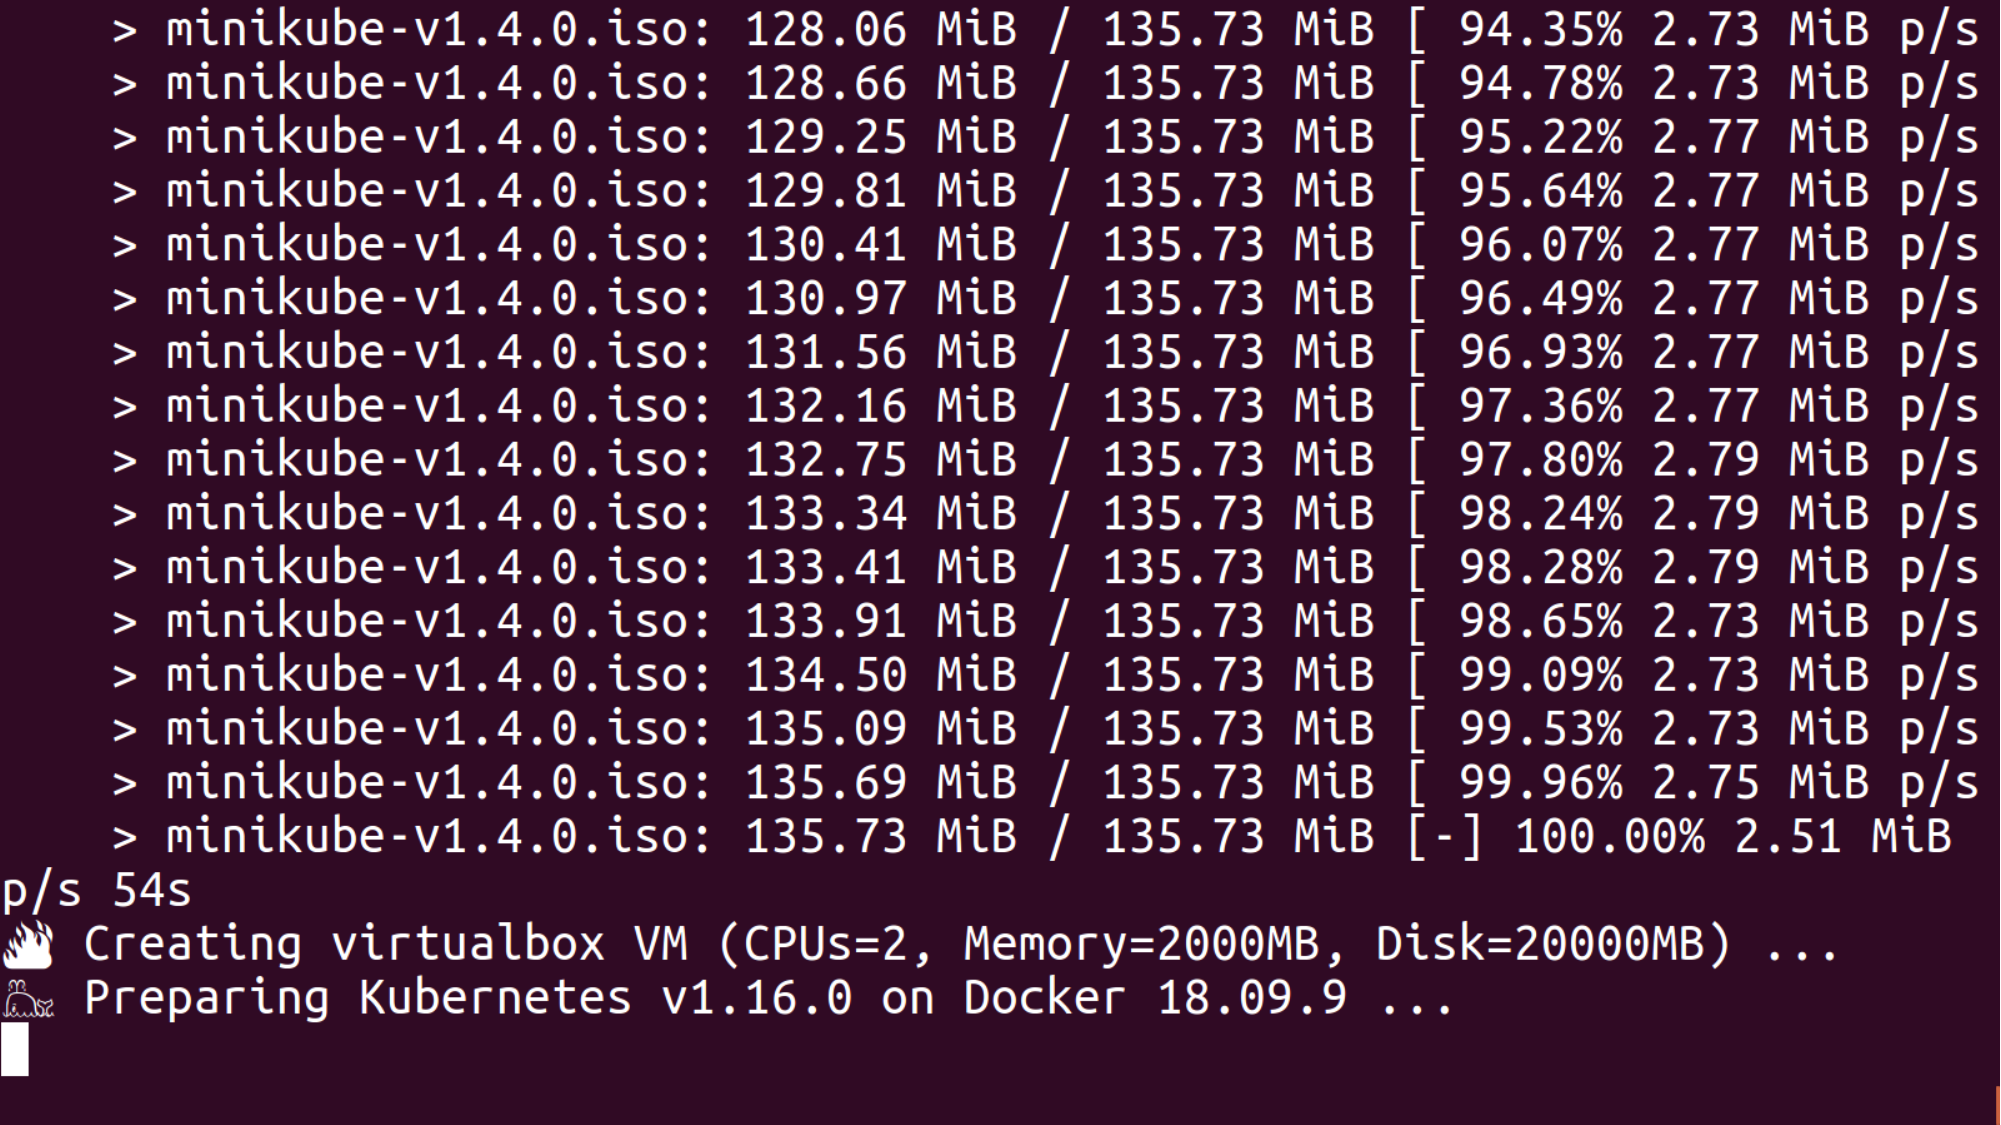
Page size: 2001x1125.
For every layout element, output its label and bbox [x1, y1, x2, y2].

list [0, 0, 2000, 1125]
